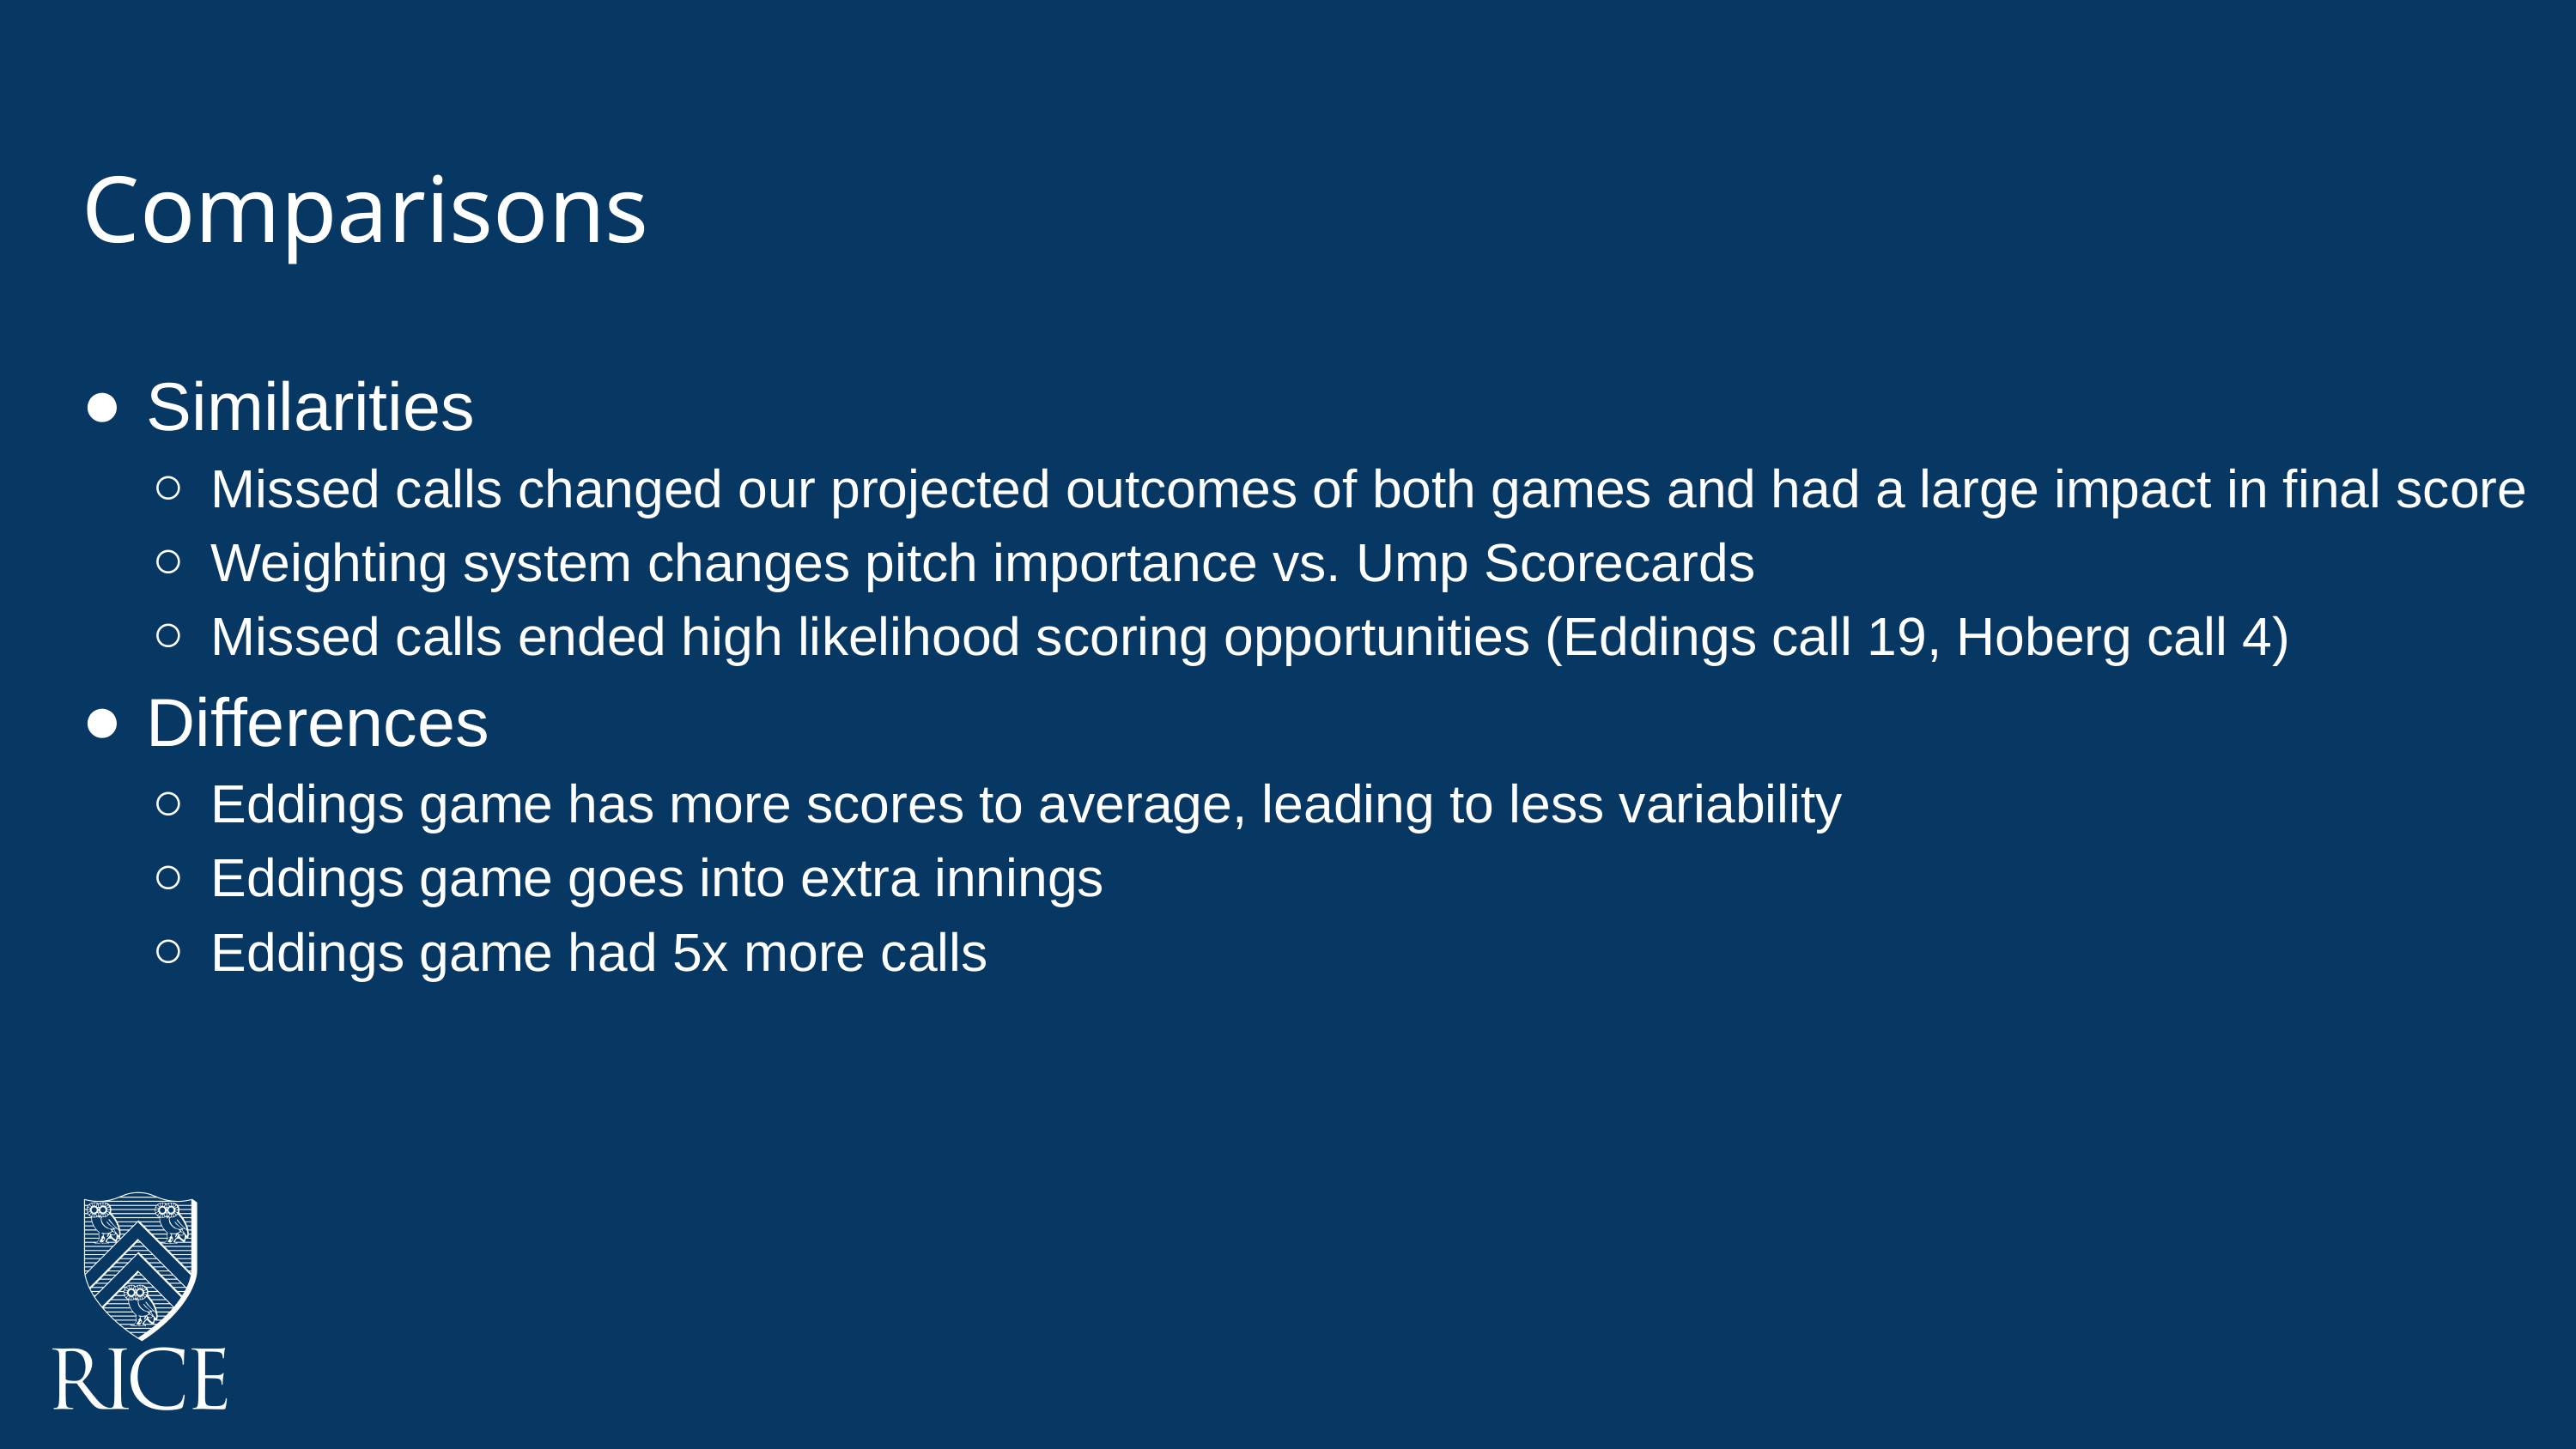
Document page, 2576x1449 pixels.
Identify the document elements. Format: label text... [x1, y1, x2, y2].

title Comparisons [56, 124, 2458, 287]
list Similarities Missed calls changed our projected outcomes of both games and had a large impact in final score Weighting system changes pitch importance vs. Ump Scorecards Missed calls ended high likelihood scoring opportunities (Eddings call 19, Hoberg call 4) Differences Eddings game has more scores to average, leading to less variability Eddings game goes into extra innings Eddings game had 5x more calls [56, 324, 2576, 1287]
picture [20, 1182, 258, 1421]
